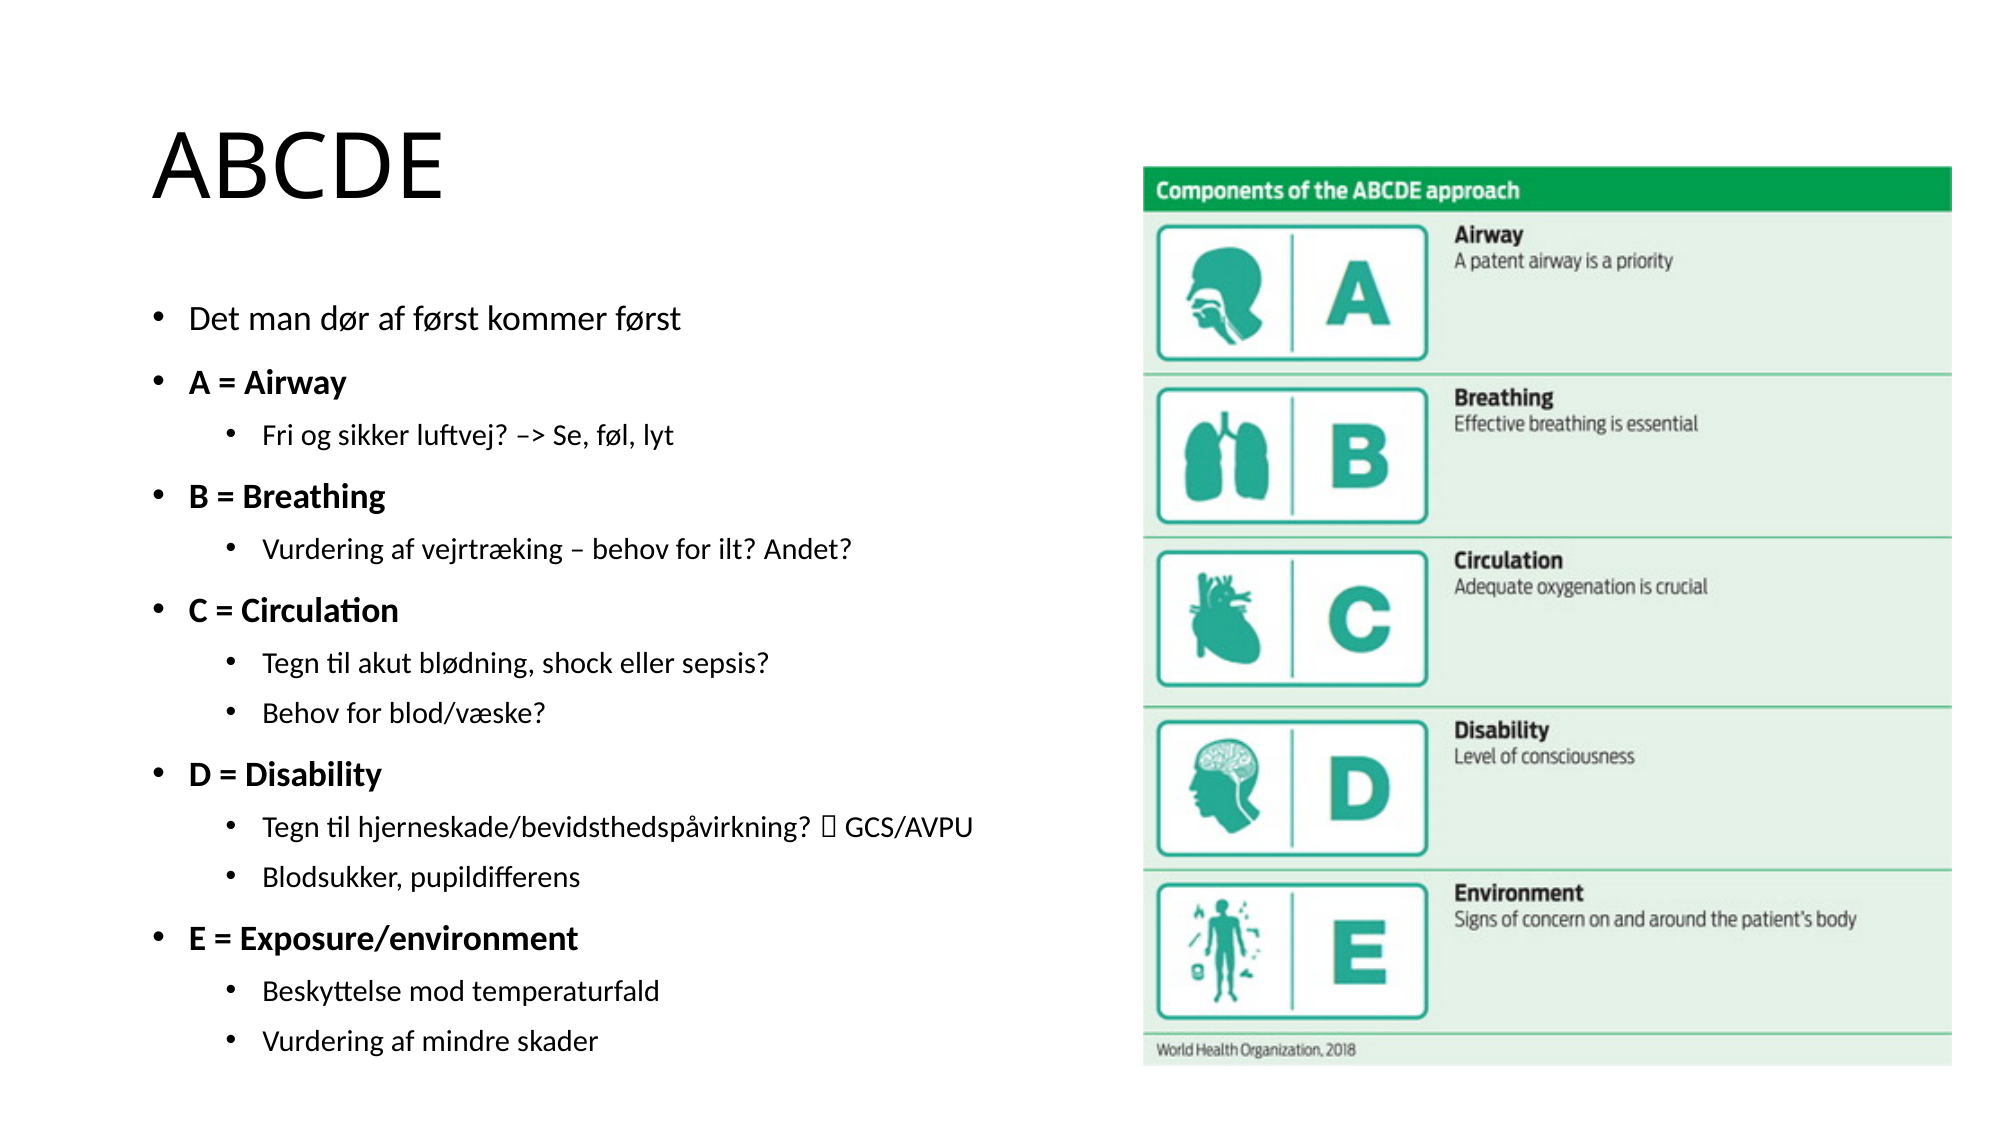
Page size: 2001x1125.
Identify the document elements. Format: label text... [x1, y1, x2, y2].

picture [1143, 166, 1952, 1066]
title ABCDE [137, 59, 1863, 278]
list Det man dør af først kommer først A = Airway Fri og sikker luftvej? –> Se, føl, lyt B = Breathing Vurdering af vejrtræking – behov for ilt? Andet? C = Circulation Tegn til akut blødning, shock eller sepsis? Behov for blod/væske? D = Disability Tegn til hjerneskade/bevidsthedspåvirkning?  GCS/AVPU Blodsukker, pupildifferens E = Exposure/environment Beskyttelse mod temperaturfald Vurdering af mindre skader [137, 278, 1143, 1066]
